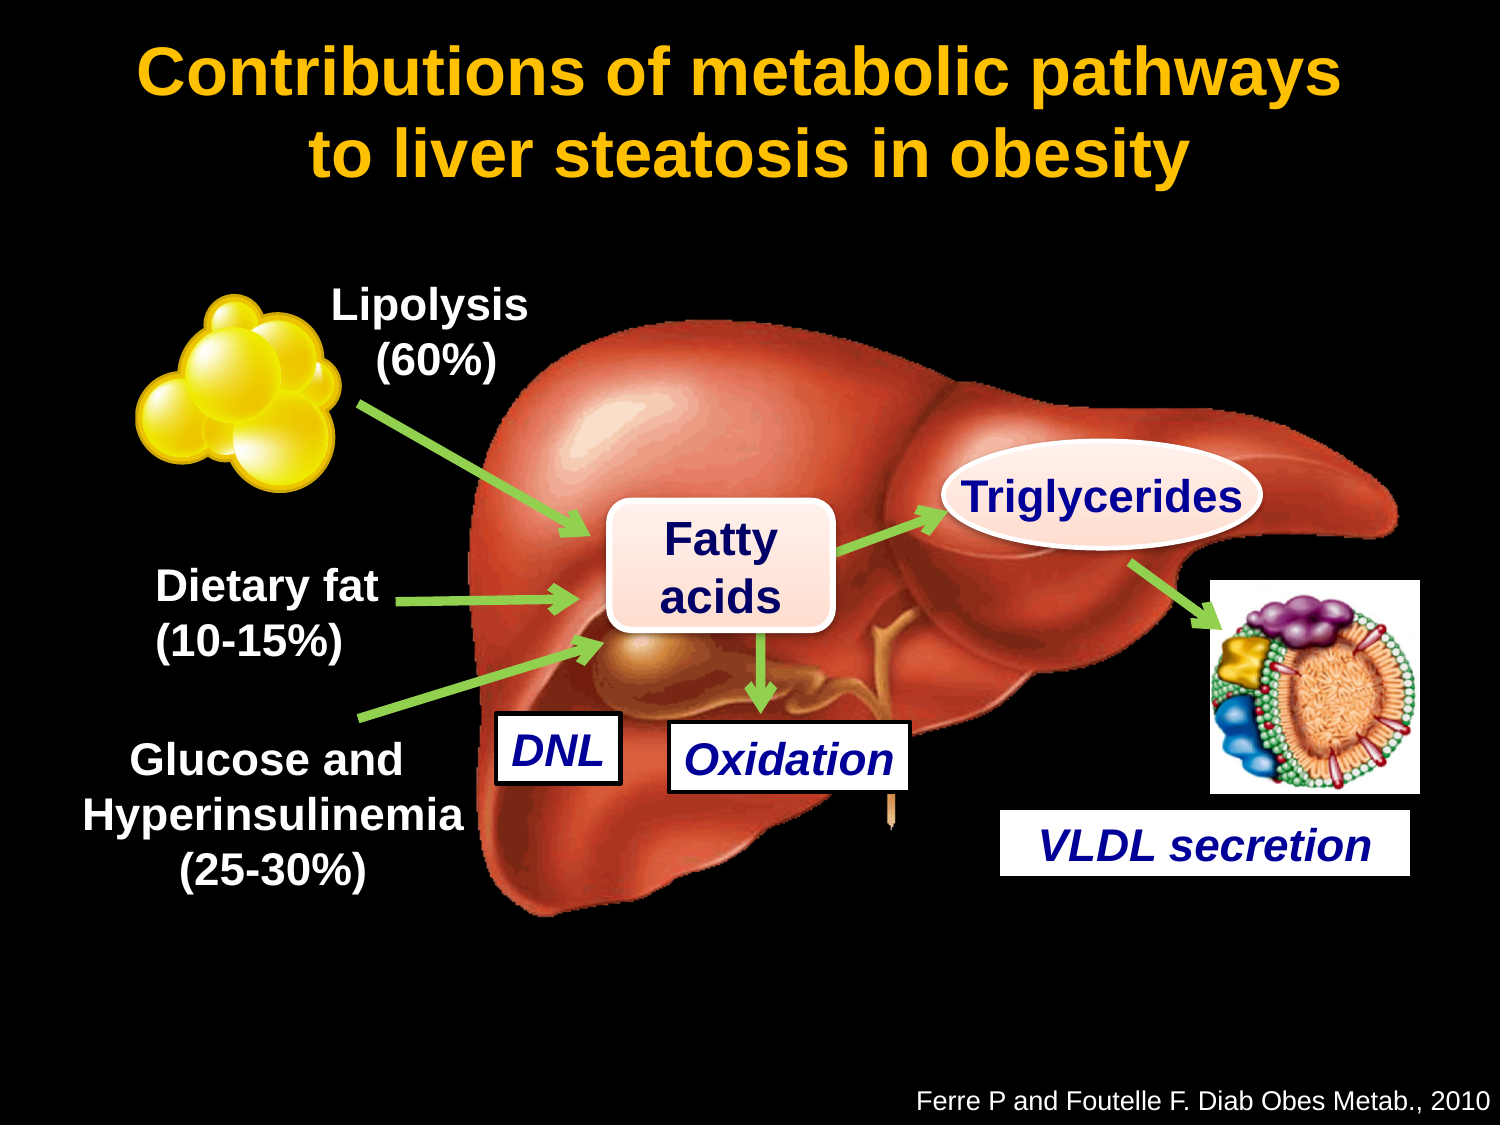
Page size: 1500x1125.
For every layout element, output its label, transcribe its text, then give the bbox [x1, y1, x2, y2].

text_box Ferre P and Foutelle F. Diab Obes Metab., 2010 [901, 1075, 1500, 1123]
text_box Dietary fat (10-15%) [139, 548, 395, 673]
picture [135, 293, 343, 494]
text_box Glucose and Hyperinsulinemia (25-30%) [67, 722, 451, 903]
text_box Lipolysis (60%) [315, 267, 558, 393]
picture [456, 308, 1421, 926]
title Contributions of metabolic pathways to liver steatosis in obesity [0, 19, 1500, 199]
